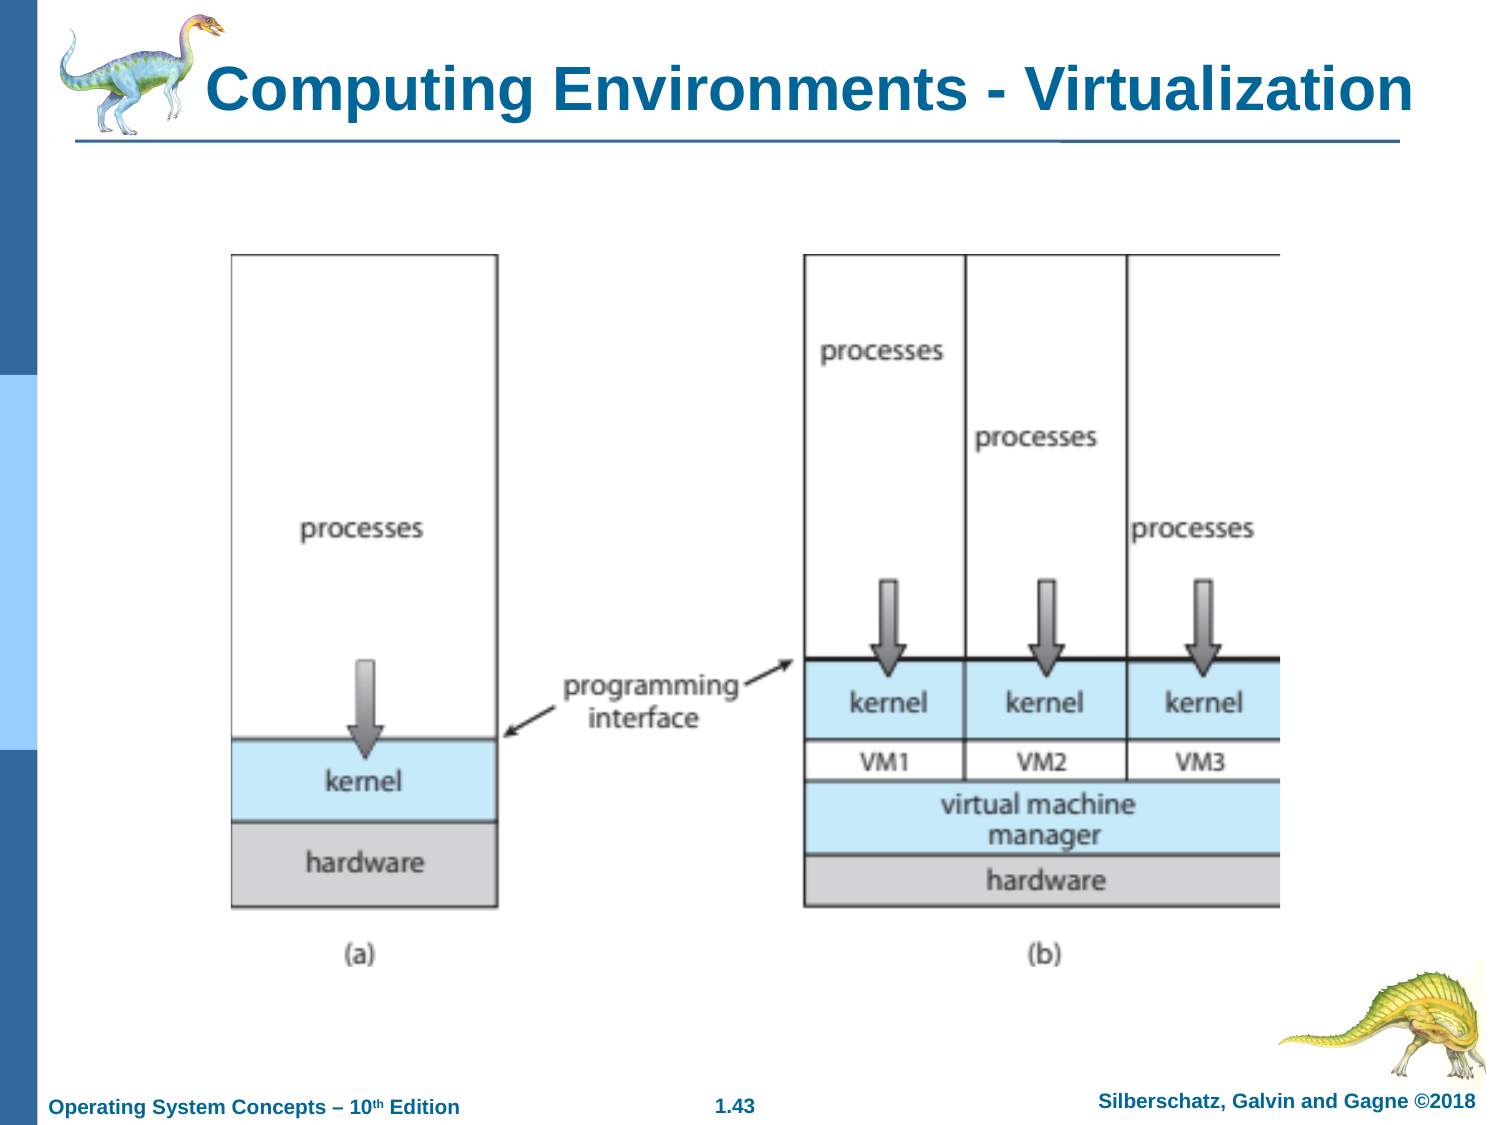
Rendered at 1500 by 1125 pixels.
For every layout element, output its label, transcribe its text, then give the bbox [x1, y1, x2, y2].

title Computing Environments - Virtualization [183, 31, 1438, 131]
picture [230, 254, 1486, 1090]
picture [46, 0, 243, 149]
